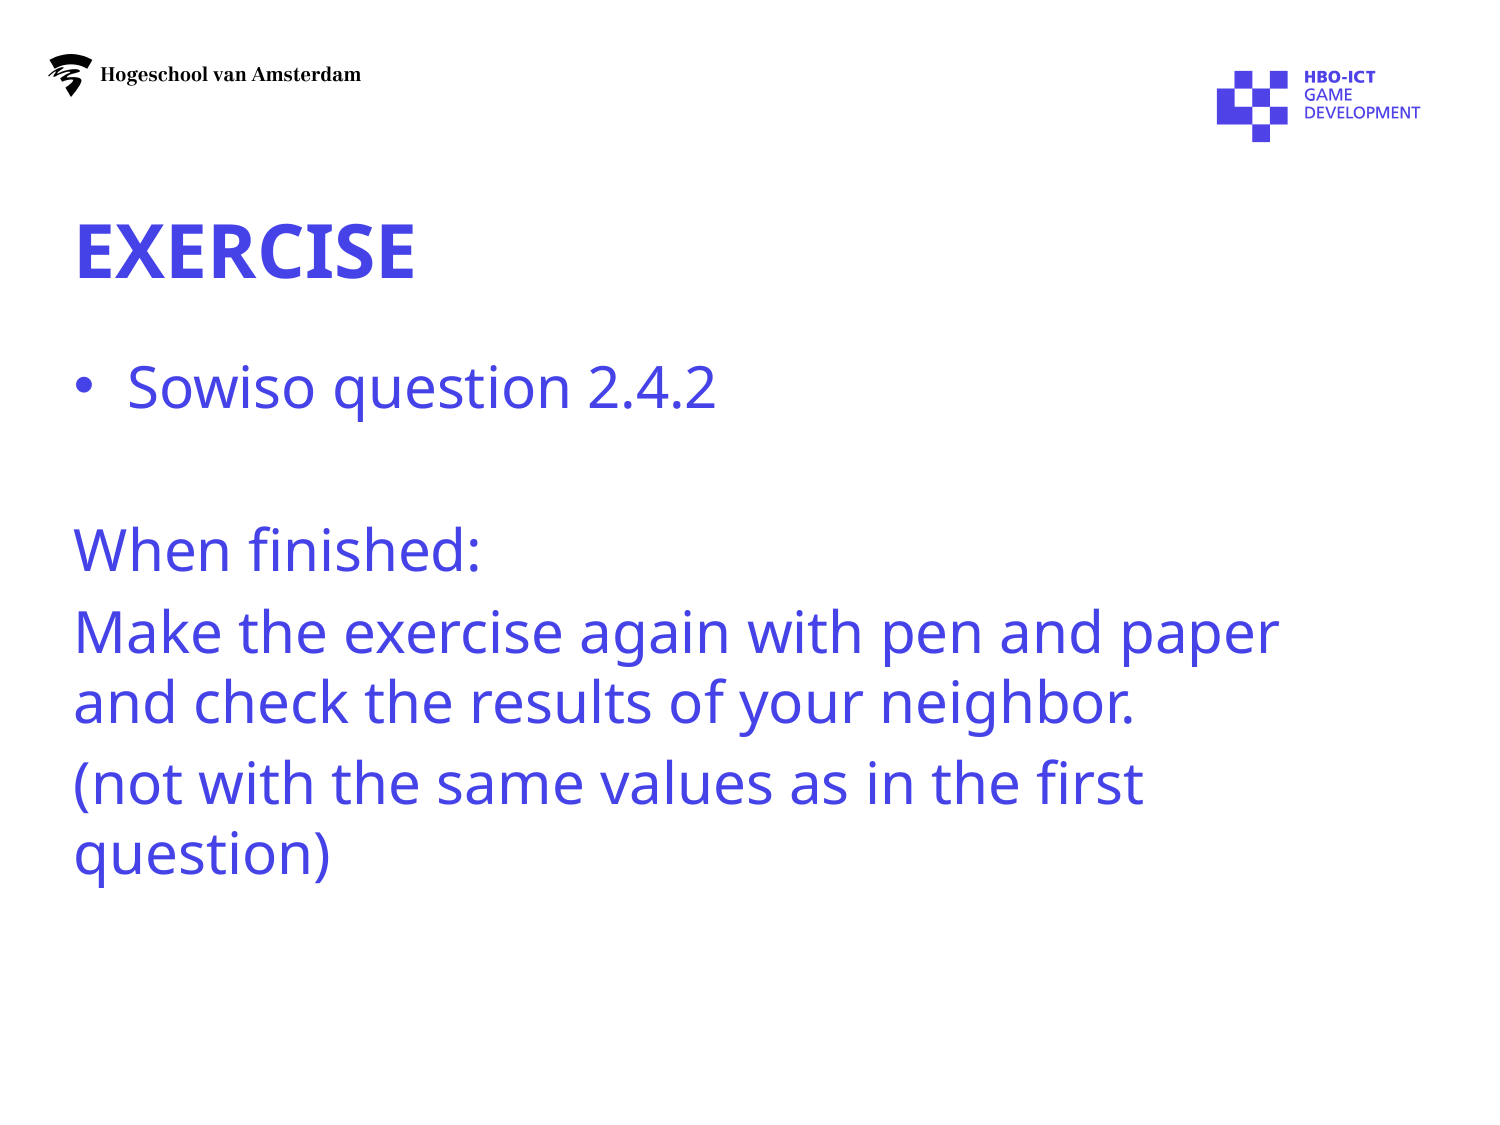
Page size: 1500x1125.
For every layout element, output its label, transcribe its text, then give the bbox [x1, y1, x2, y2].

picture [48, 54, 361, 97]
picture [1181, 35, 1447, 166]
list Sowiso question 2.4.2 When finished: Make the exercise again with pen and paper and check the results of your neighbor. (not with the same values as in the first question) [58, 342, 1410, 1006]
title exercise [59, 154, 1409, 342]
